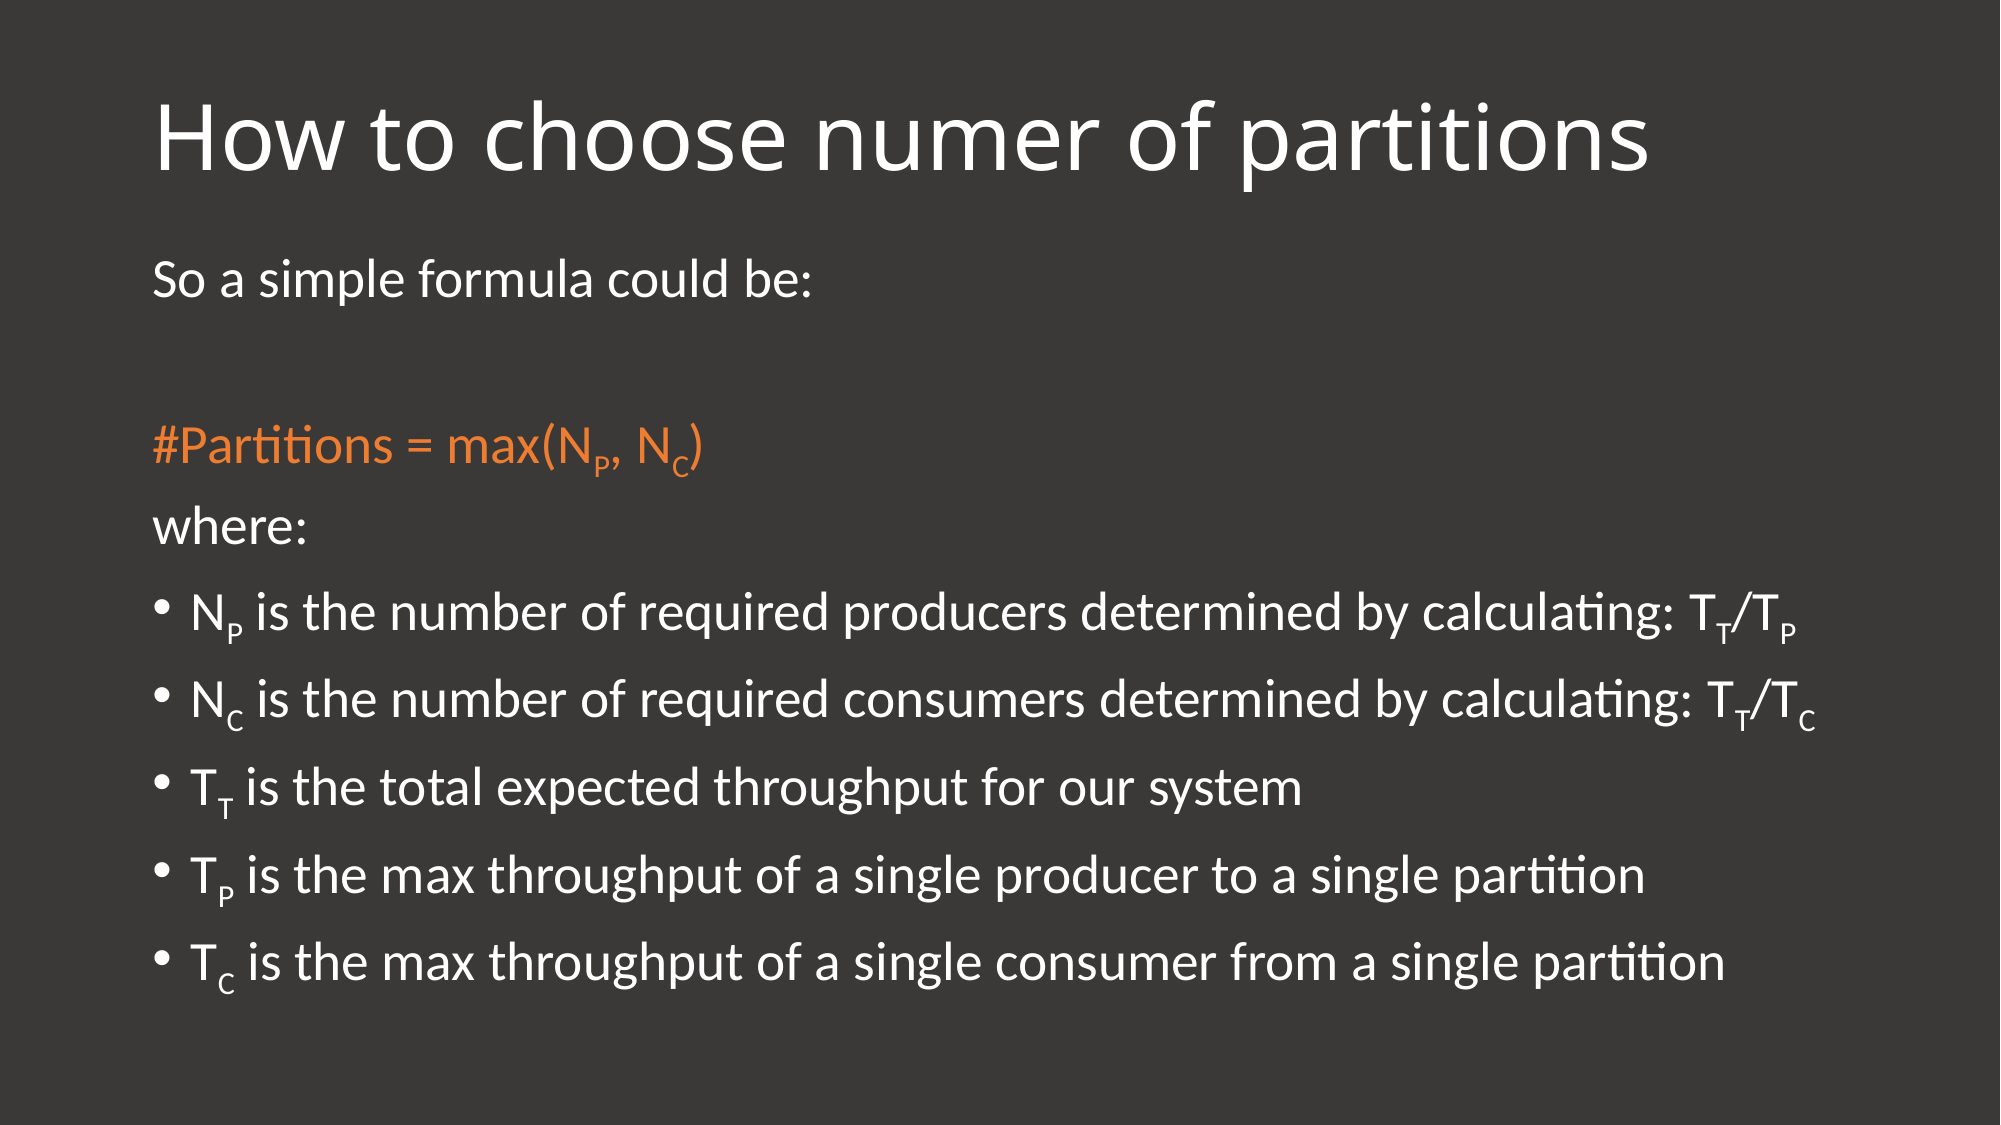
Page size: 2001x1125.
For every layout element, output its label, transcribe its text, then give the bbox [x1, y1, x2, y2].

title How to choose numer of partitions [137, 39, 1863, 242]
list So a simple formula could be: #Partitions = max(NP, NC) where: NP is the number of required producers determined by calculating: TT/TP NC is the number of required consumers determined by calculating: TT/TC TT is the total expected throughput for our system TP is the max throughput of a single producer to a single partition TC is the max throughput of a single consumer from a single partition [137, 242, 1863, 1014]
